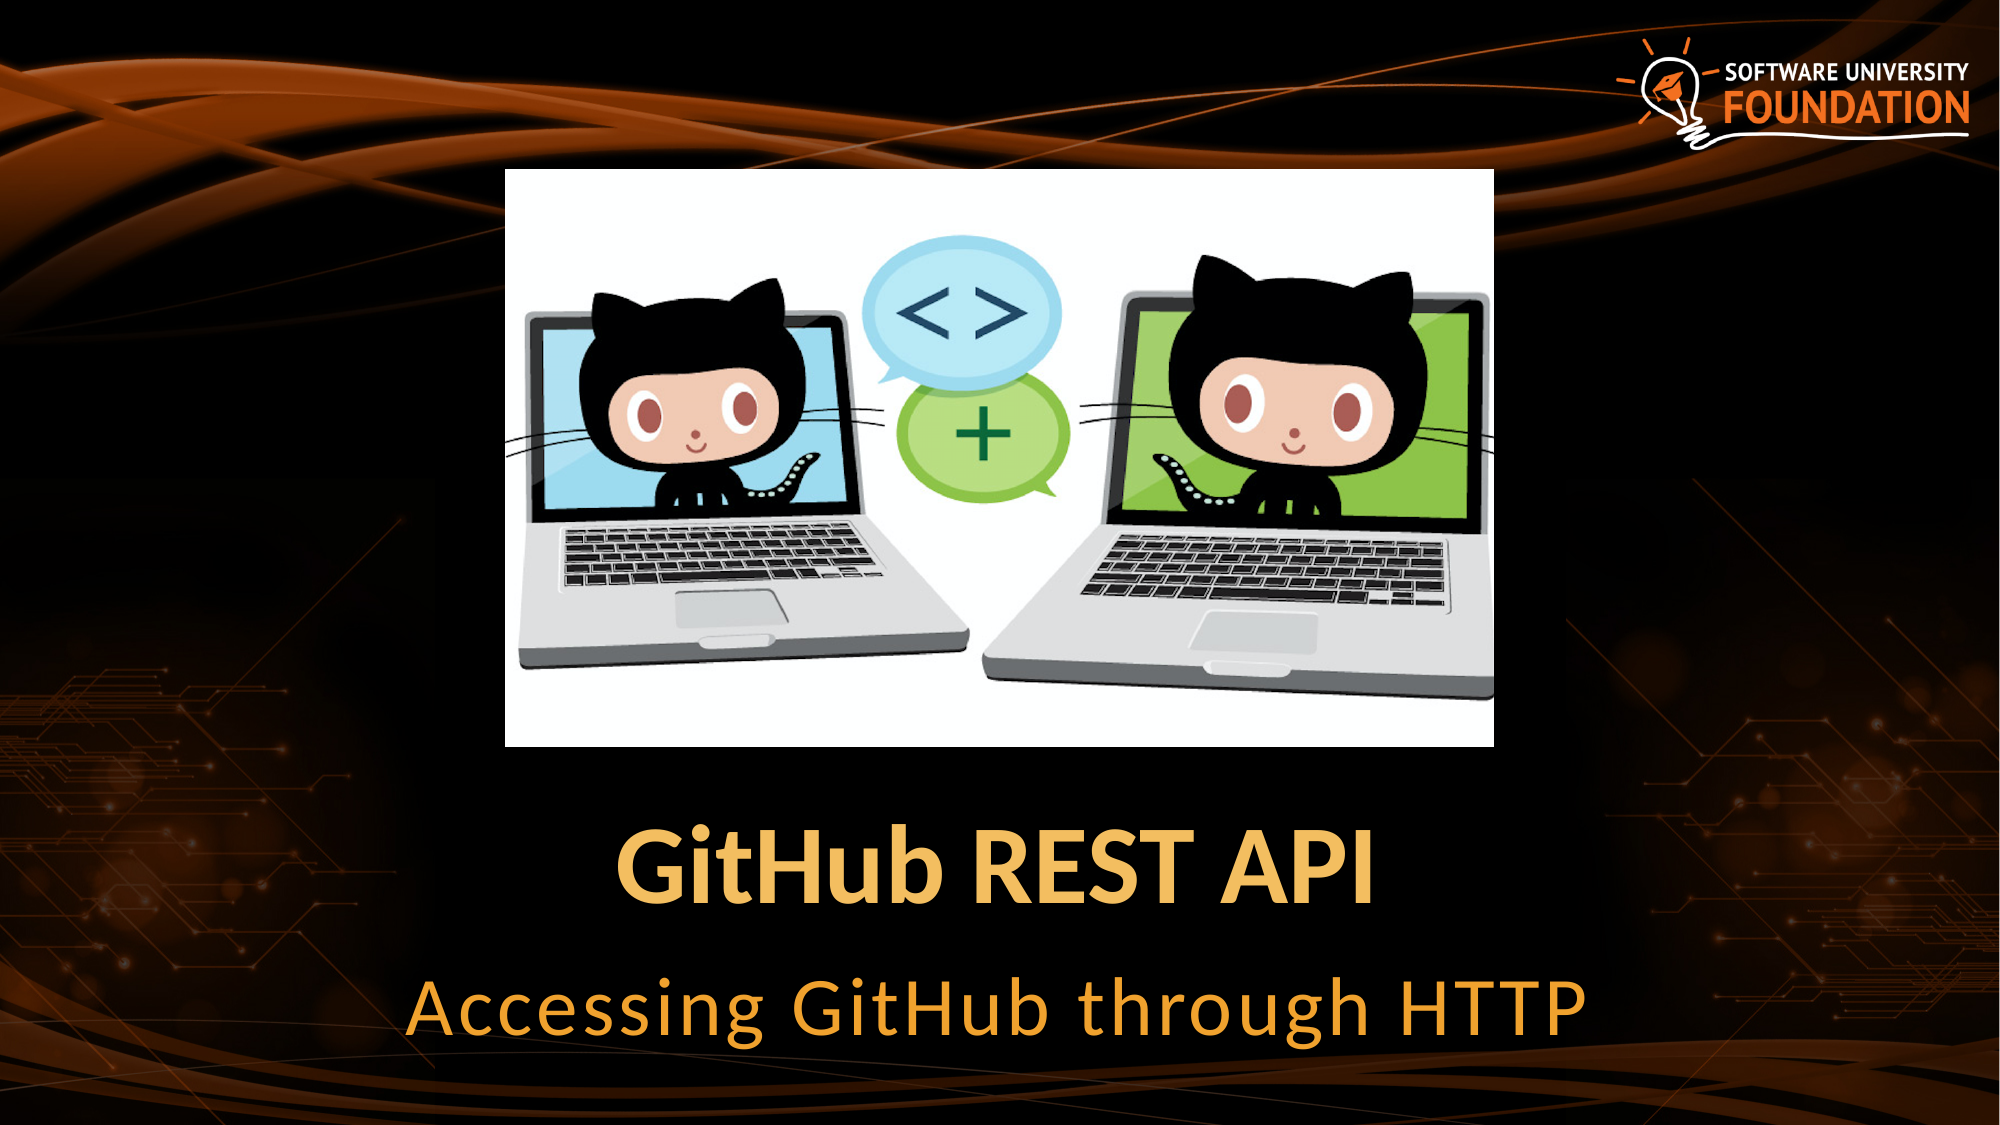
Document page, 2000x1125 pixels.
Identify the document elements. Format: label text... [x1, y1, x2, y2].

text_box GitHub REST API [264, 799, 1731, 935]
picture [0, 0, 2000, 1125]
text_box Accessing GitHub through HTTP [264, 940, 1731, 1054]
